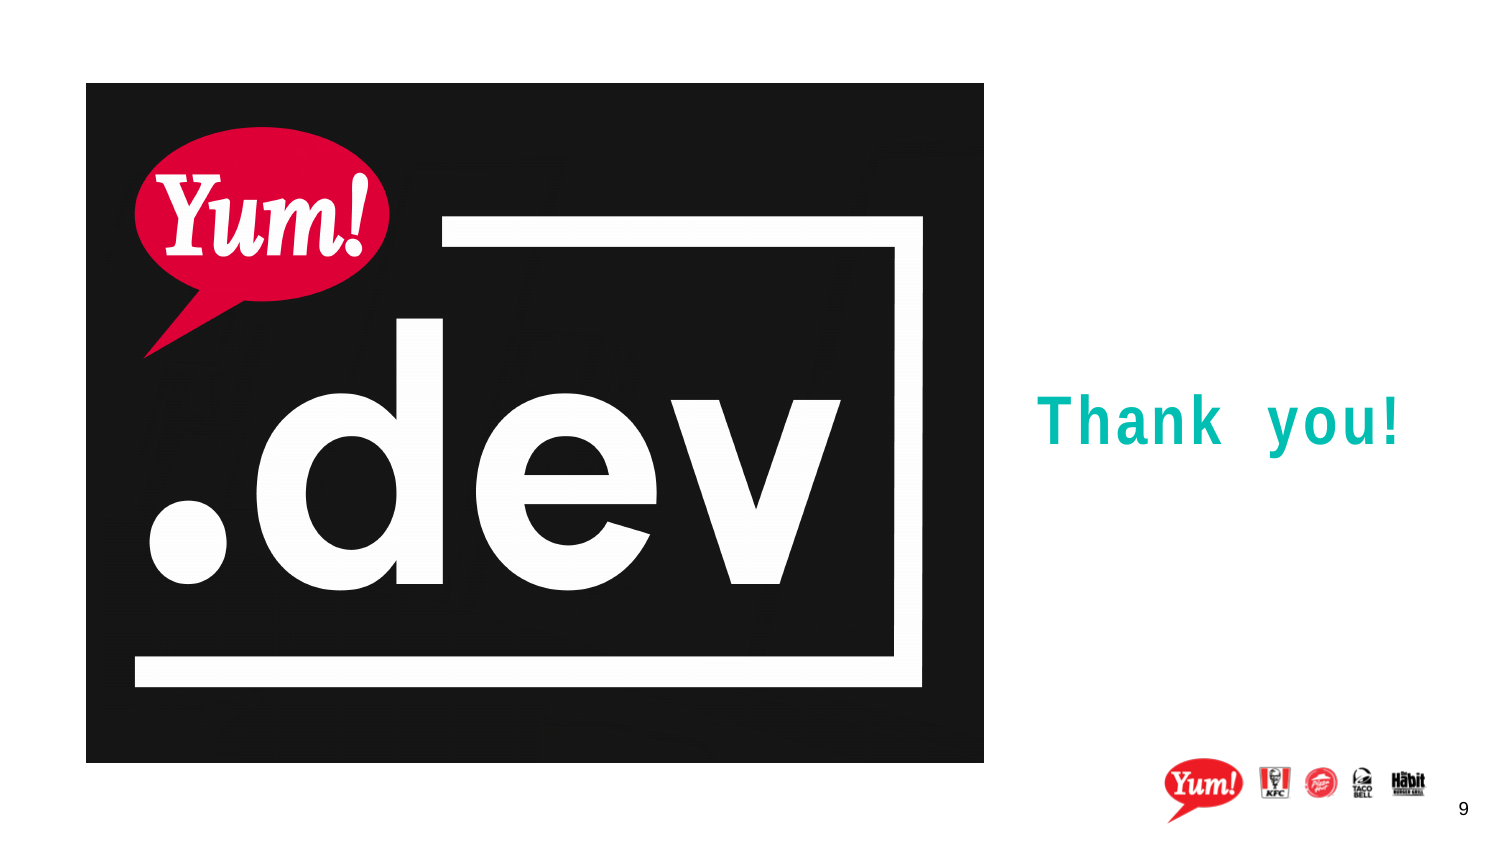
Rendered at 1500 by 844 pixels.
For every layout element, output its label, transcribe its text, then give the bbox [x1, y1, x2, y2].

picture [1147, 763, 1443, 841]
title Thank you! [1022, 83, 1467, 763]
picture [86, 83, 984, 763]
slide_number 9 [1441, 785, 1487, 831]
